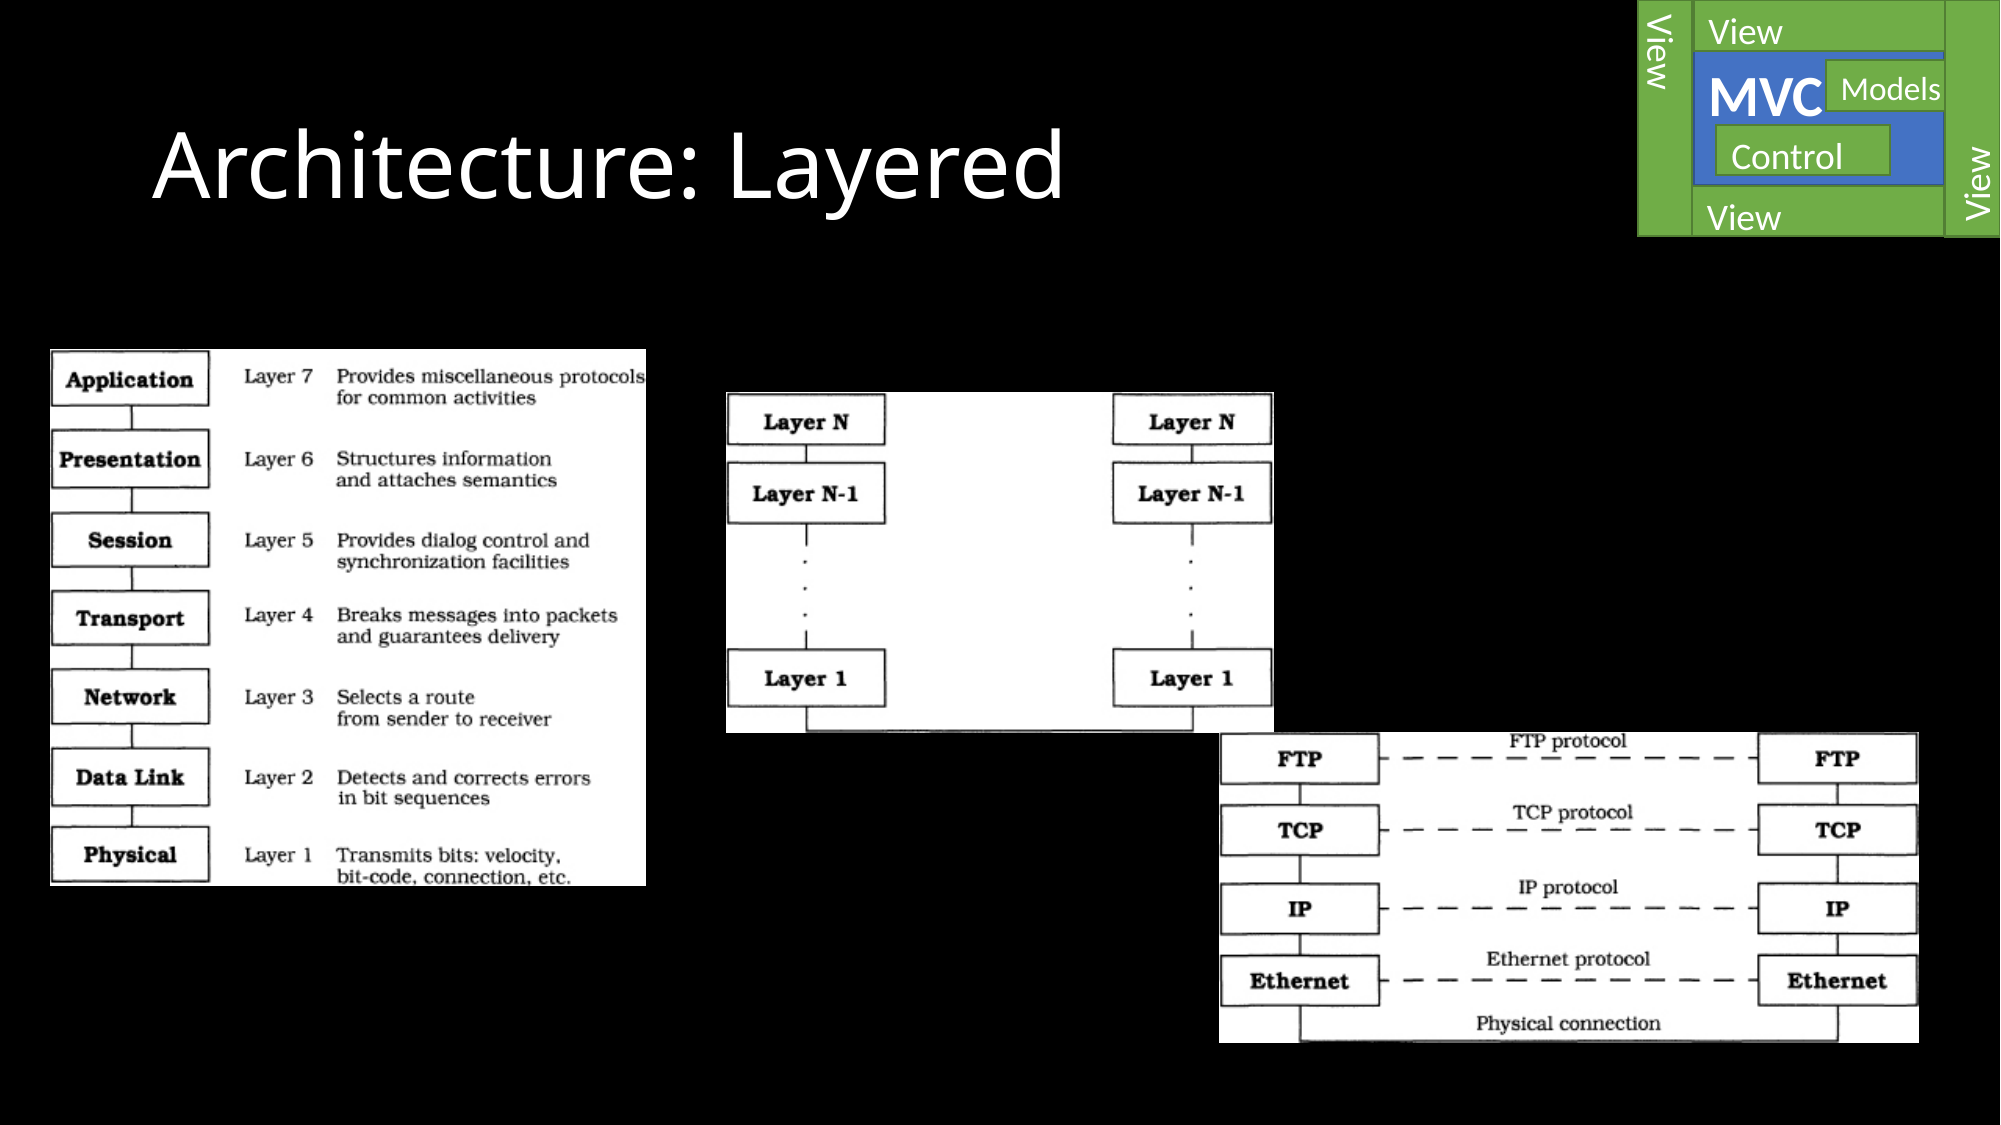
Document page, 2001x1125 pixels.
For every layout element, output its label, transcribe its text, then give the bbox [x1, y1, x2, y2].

title Architecture: Layered [137, 59, 1863, 278]
picture [726, 392, 1919, 1043]
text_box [1637, 0, 2000, 237]
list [50, 349, 646, 886]
